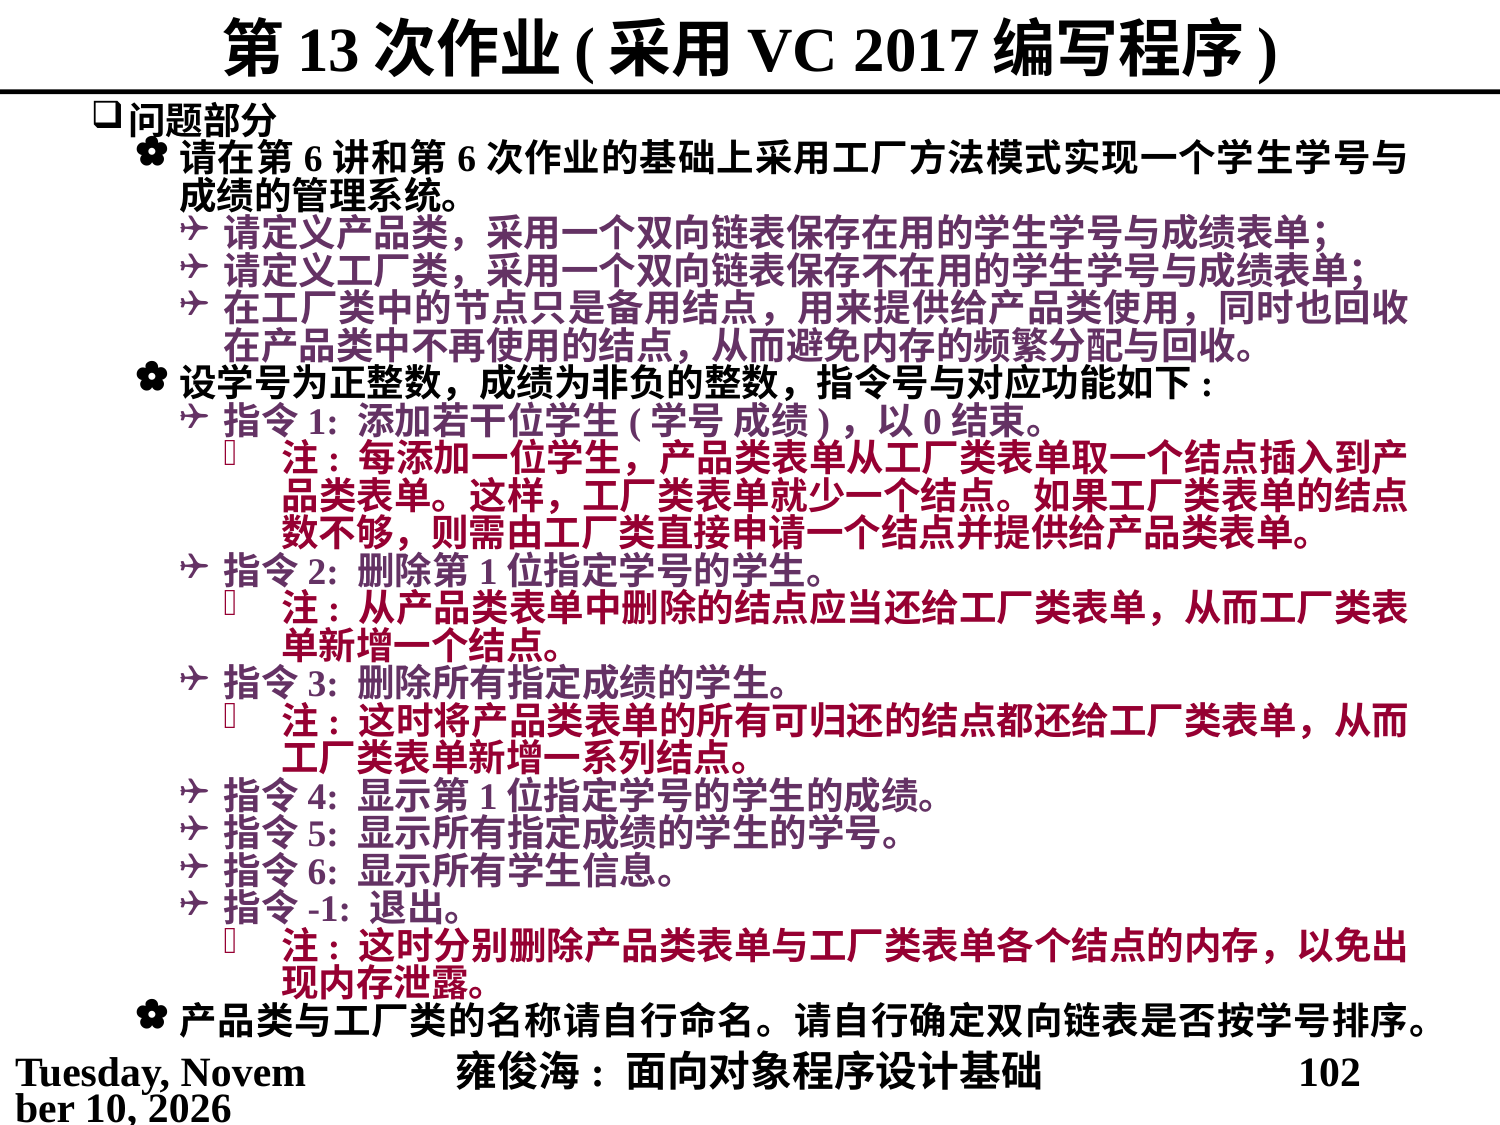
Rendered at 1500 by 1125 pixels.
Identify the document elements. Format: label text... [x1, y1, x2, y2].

slide_number 102 [1161, 1042, 1499, 1103]
footer 雍俊海: 面向对象程序设计基础 [337, 1042, 1161, 1103]
title 第13次作业(采用VC 2017编写程序) [0, 0, 1500, 91]
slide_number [0, 1042, 337, 1103]
list 问题部分 请在第6讲和第6次作业的基础上采用工厂方法模式实现一个学生学号与成绩的管理系统。 请定义产品类，采用一个双向链表保存在用的学生学号与成绩表单； 请定义工厂类，采用一个双向链表保存不在用的学生学号与成绩表单； 在工厂类中的节点只是备用结点，用来提供给产品类使用，同时也回收在产品类中不再使用的结点，从而避免内存的频繁分配与回收。 设学号为正整数，成绩为非负的整数，指令号与对应功能如下: 指令1: 添加若干位学生(学号 成绩)，以0结束。 注: 每添加一位学生，产品类表单从工厂类表单取一个结点插入到产品类表单。这样，工厂类表单就少一个结点。如果工厂类表单的结点数不够，则需由工厂类直接申请一个结点并提供给产品类表单。 指令2: 删除第1位指定学号的学生。 注: 从产品类表单中删除的结点应当还给工厂类表单，从而工厂类表单新增一个结点。 指令3: 删除所有指定成绩的学生。 注: 这时将产品类表单的所有可归还的结点都还给工厂类表单，从而工厂类表单新增一系列结点。 指令4: 显示第1位指定学号的学生的成绩。 指令5: 显示所有指定成绩的学生的学号。 指令6: 显示所有学生信息。 指令-1: 退出。 注: 这时分别删除产品类表单与工厂类表单各个结点的内存，以免出现内存泄露。 产品类与工厂类的名称请自行命名。请自行确定双向链表是否按学号排序。 [75, 96, 1425, 1042]
